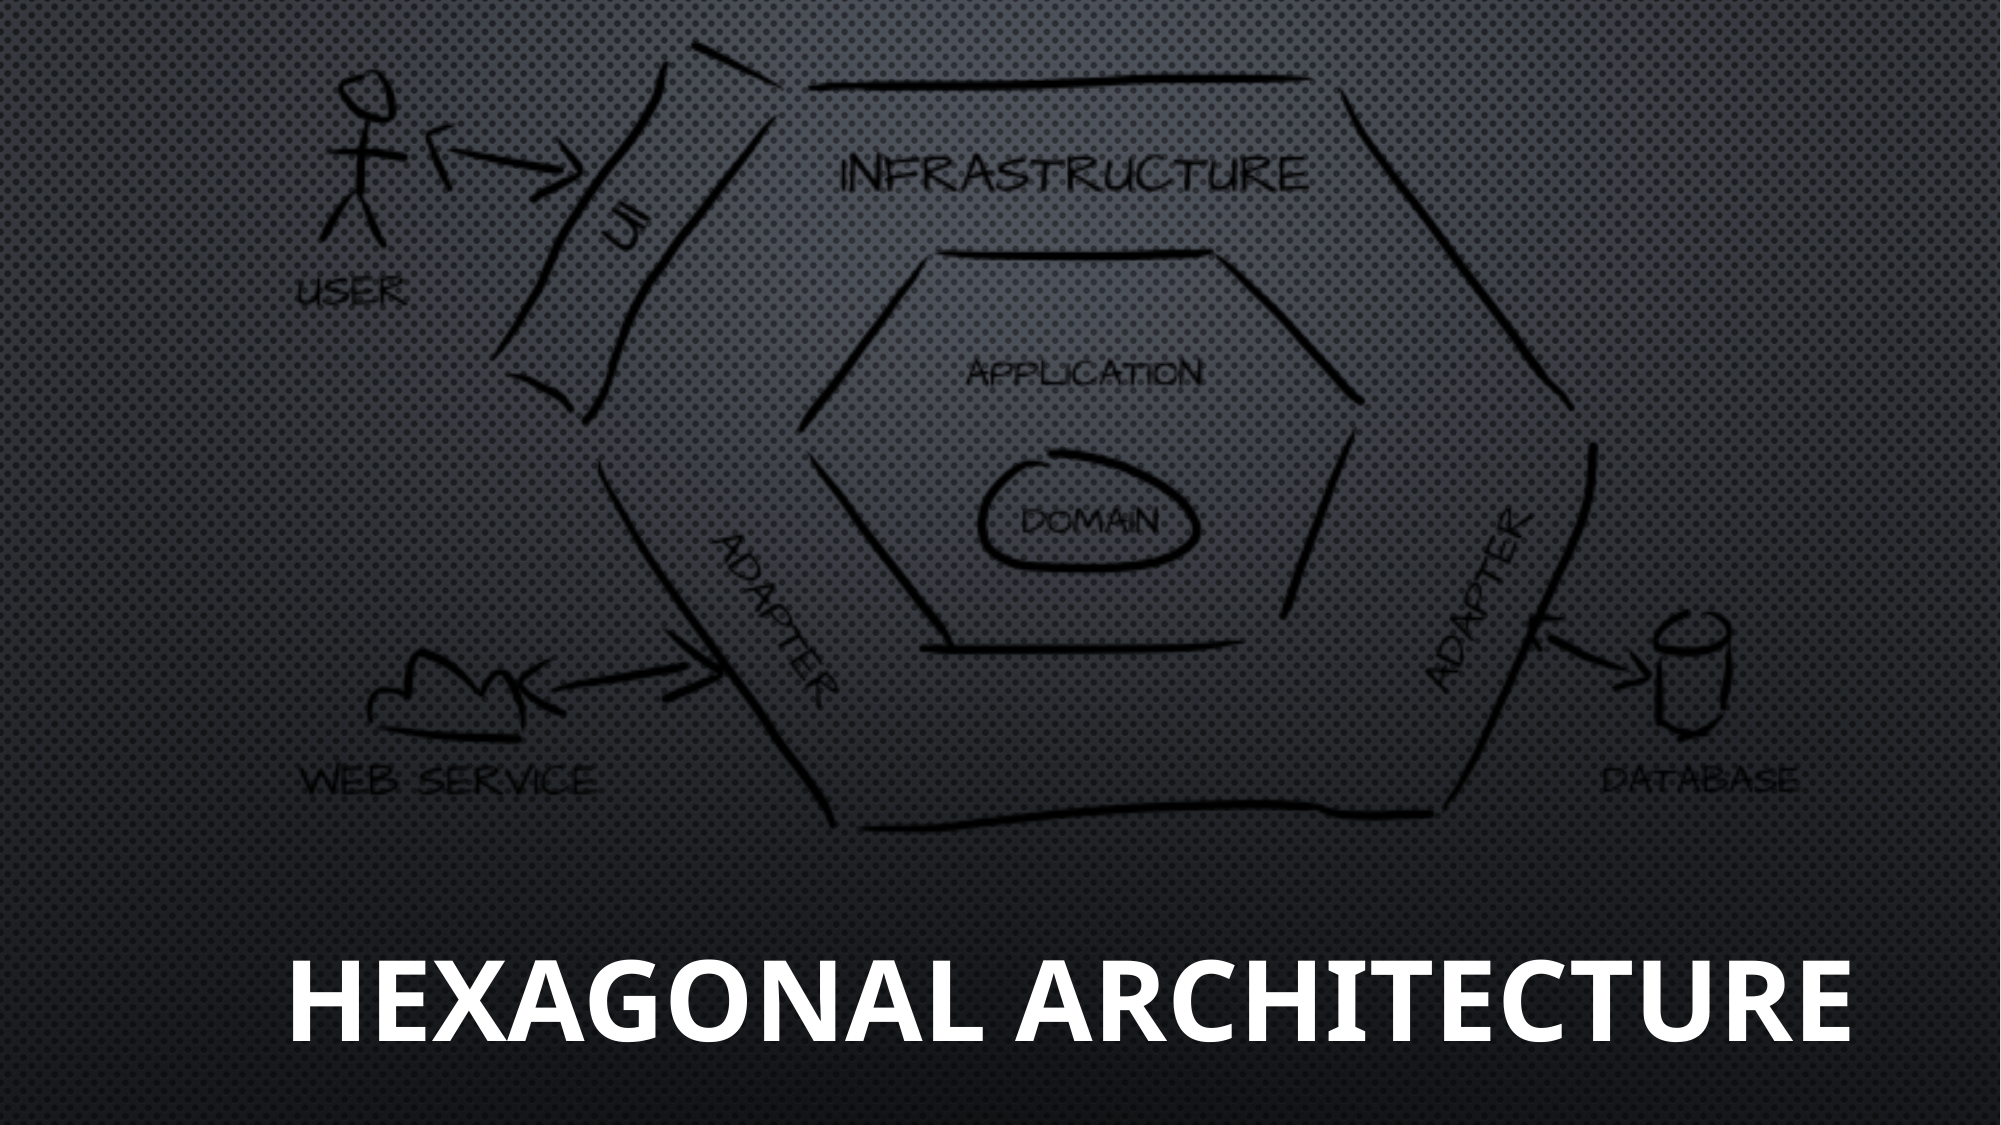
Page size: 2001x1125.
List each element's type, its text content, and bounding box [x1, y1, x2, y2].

title hexagonal architecture [249, 838, 1892, 1072]
picture [249, 0, 1815, 881]
